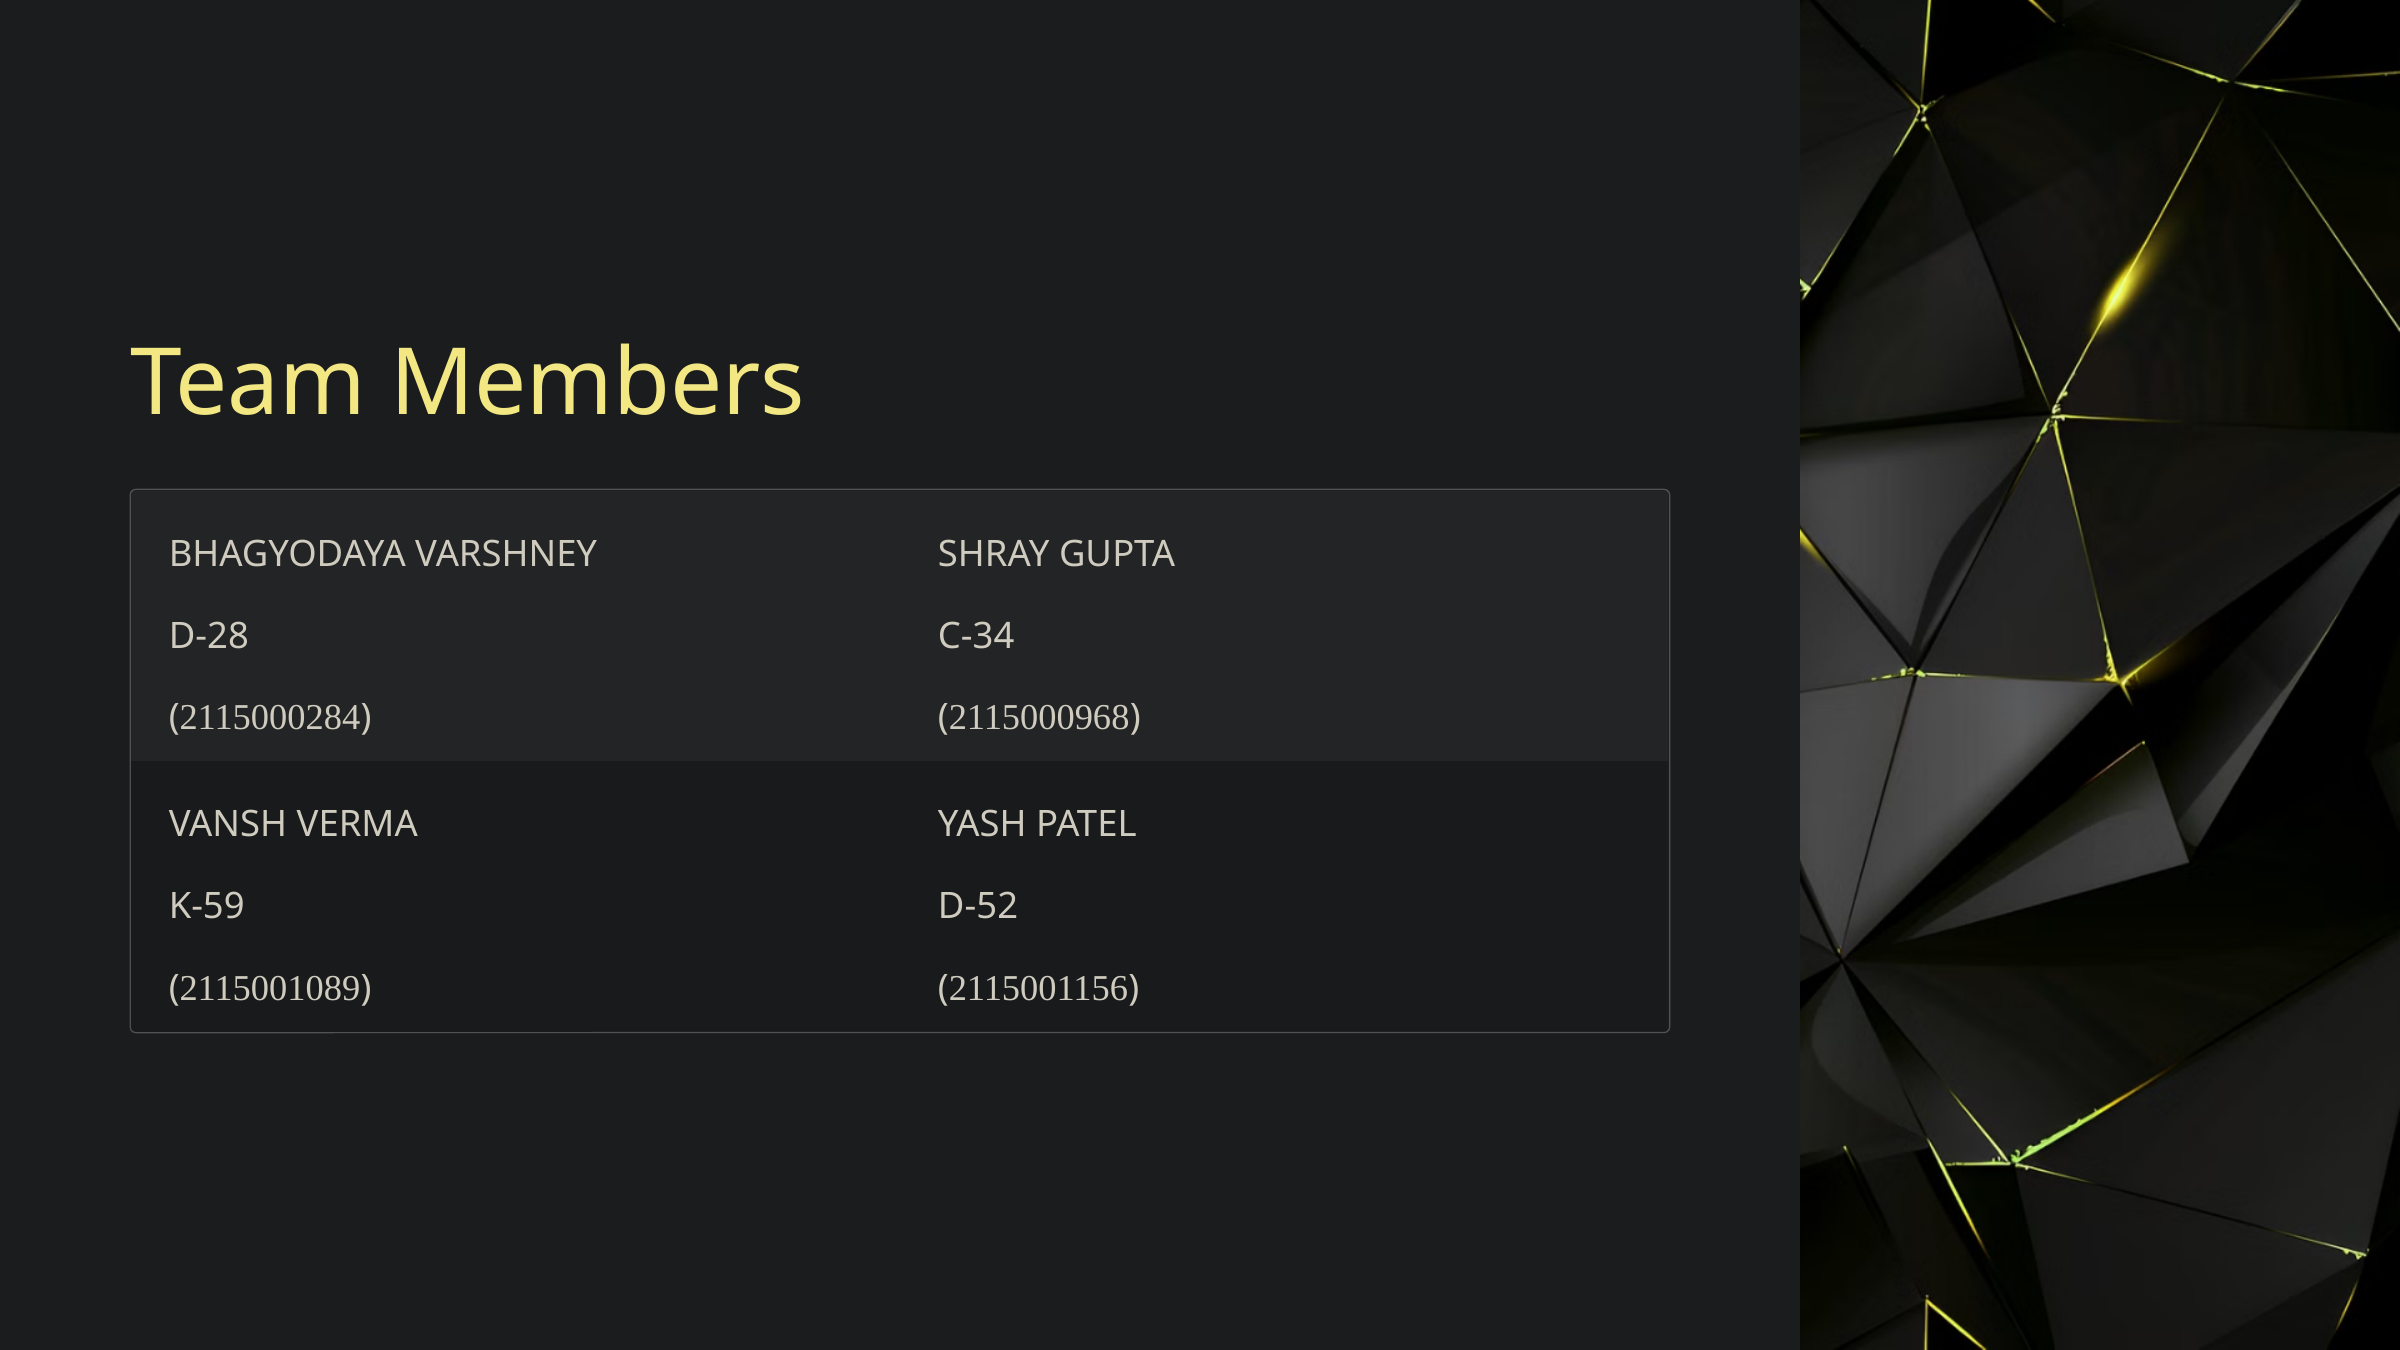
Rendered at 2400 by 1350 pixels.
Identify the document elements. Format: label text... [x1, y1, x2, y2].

text_box BHAGYODAYA VARSHNEY [168, 514, 863, 574]
text_box Team Members [130, 317, 1061, 434]
text_box (2115000284) [168, 677, 863, 738]
text_box SHRAY GUPTA [937, 514, 1632, 574]
text_box [131, 490, 1669, 761]
text_box VANSH VERMA [168, 784, 863, 845]
text_box (2115001089) [168, 948, 863, 1008]
text_box C-34 [937, 596, 1632, 656]
text_box K-59 [168, 866, 863, 926]
text_box YASH PATEL [937, 784, 1632, 845]
text_box D-52 [937, 866, 1632, 926]
text_box (2115001156) [937, 948, 1632, 1008]
picture [1799, 0, 2400, 1350]
text_box (2115000968) [937, 677, 1632, 738]
text_box D-28 [168, 596, 863, 656]
text_box [129, 761, 1667, 1032]
text_box [133, 492, 1670, 1033]
